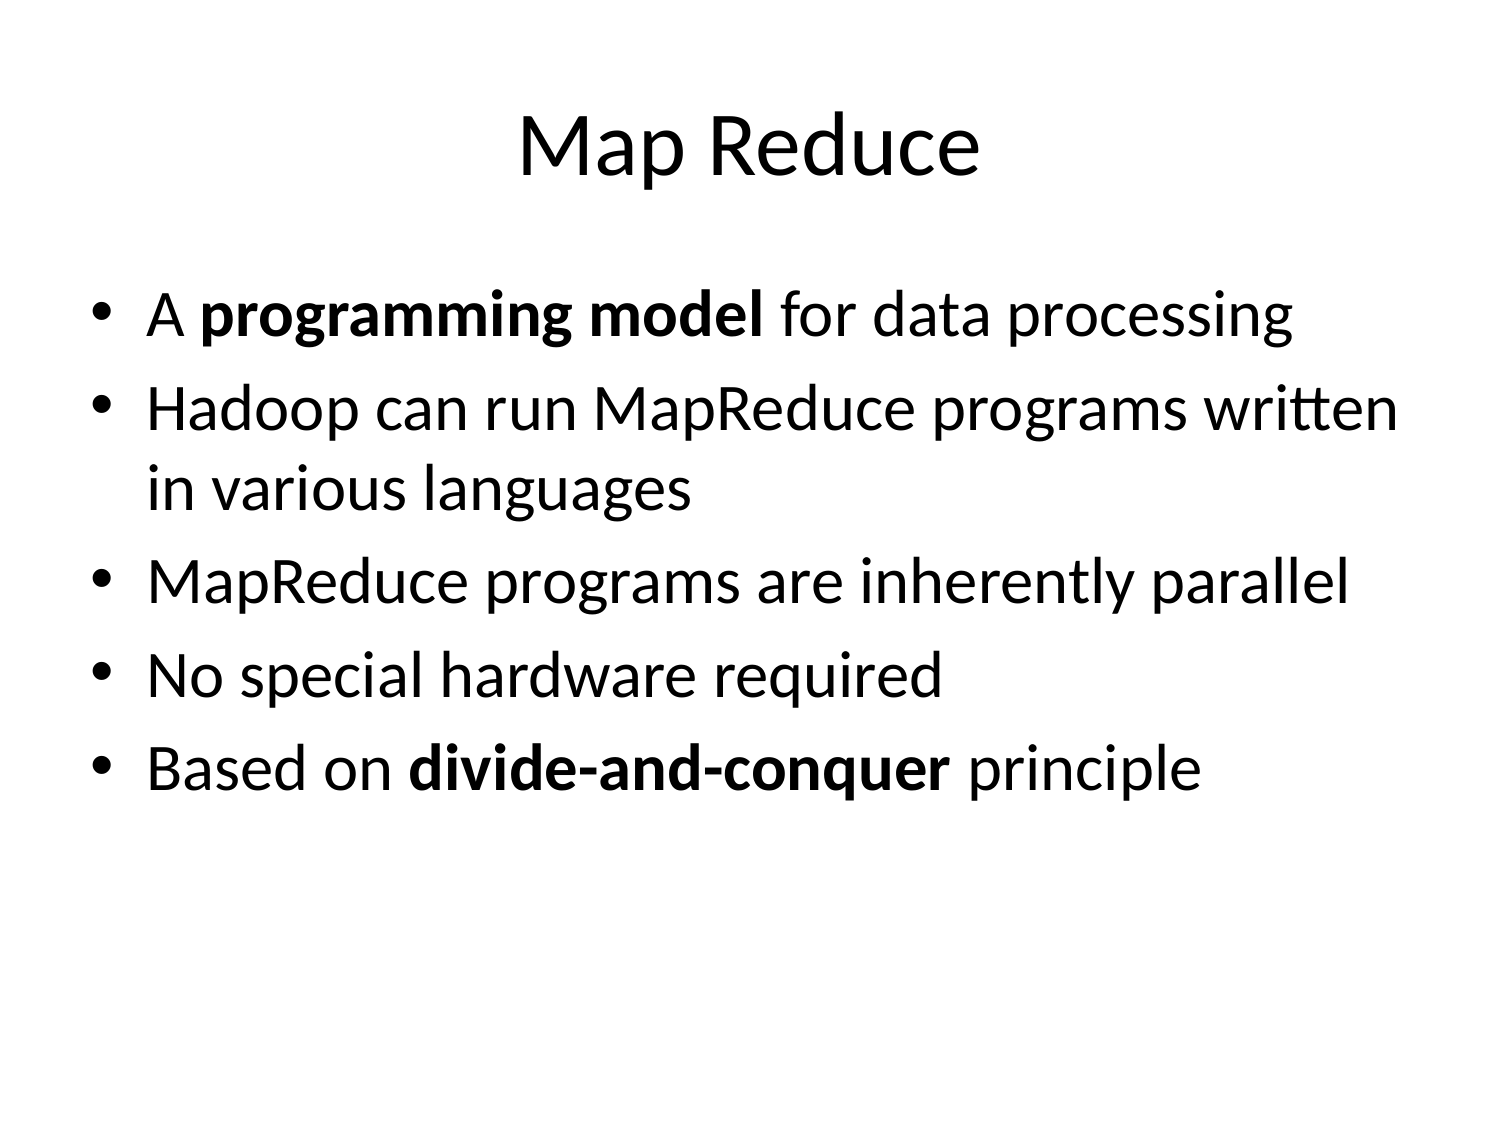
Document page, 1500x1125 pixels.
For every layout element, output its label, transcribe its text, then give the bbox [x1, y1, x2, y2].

list A programming model for data processing Hadoop can run MapReduce programs written in various languages MapReduce programs are inherently parallel No special hardware required Based on divide-and-conquer principle [75, 262, 1425, 1005]
title Map Reduce [75, 45, 1425, 233]
